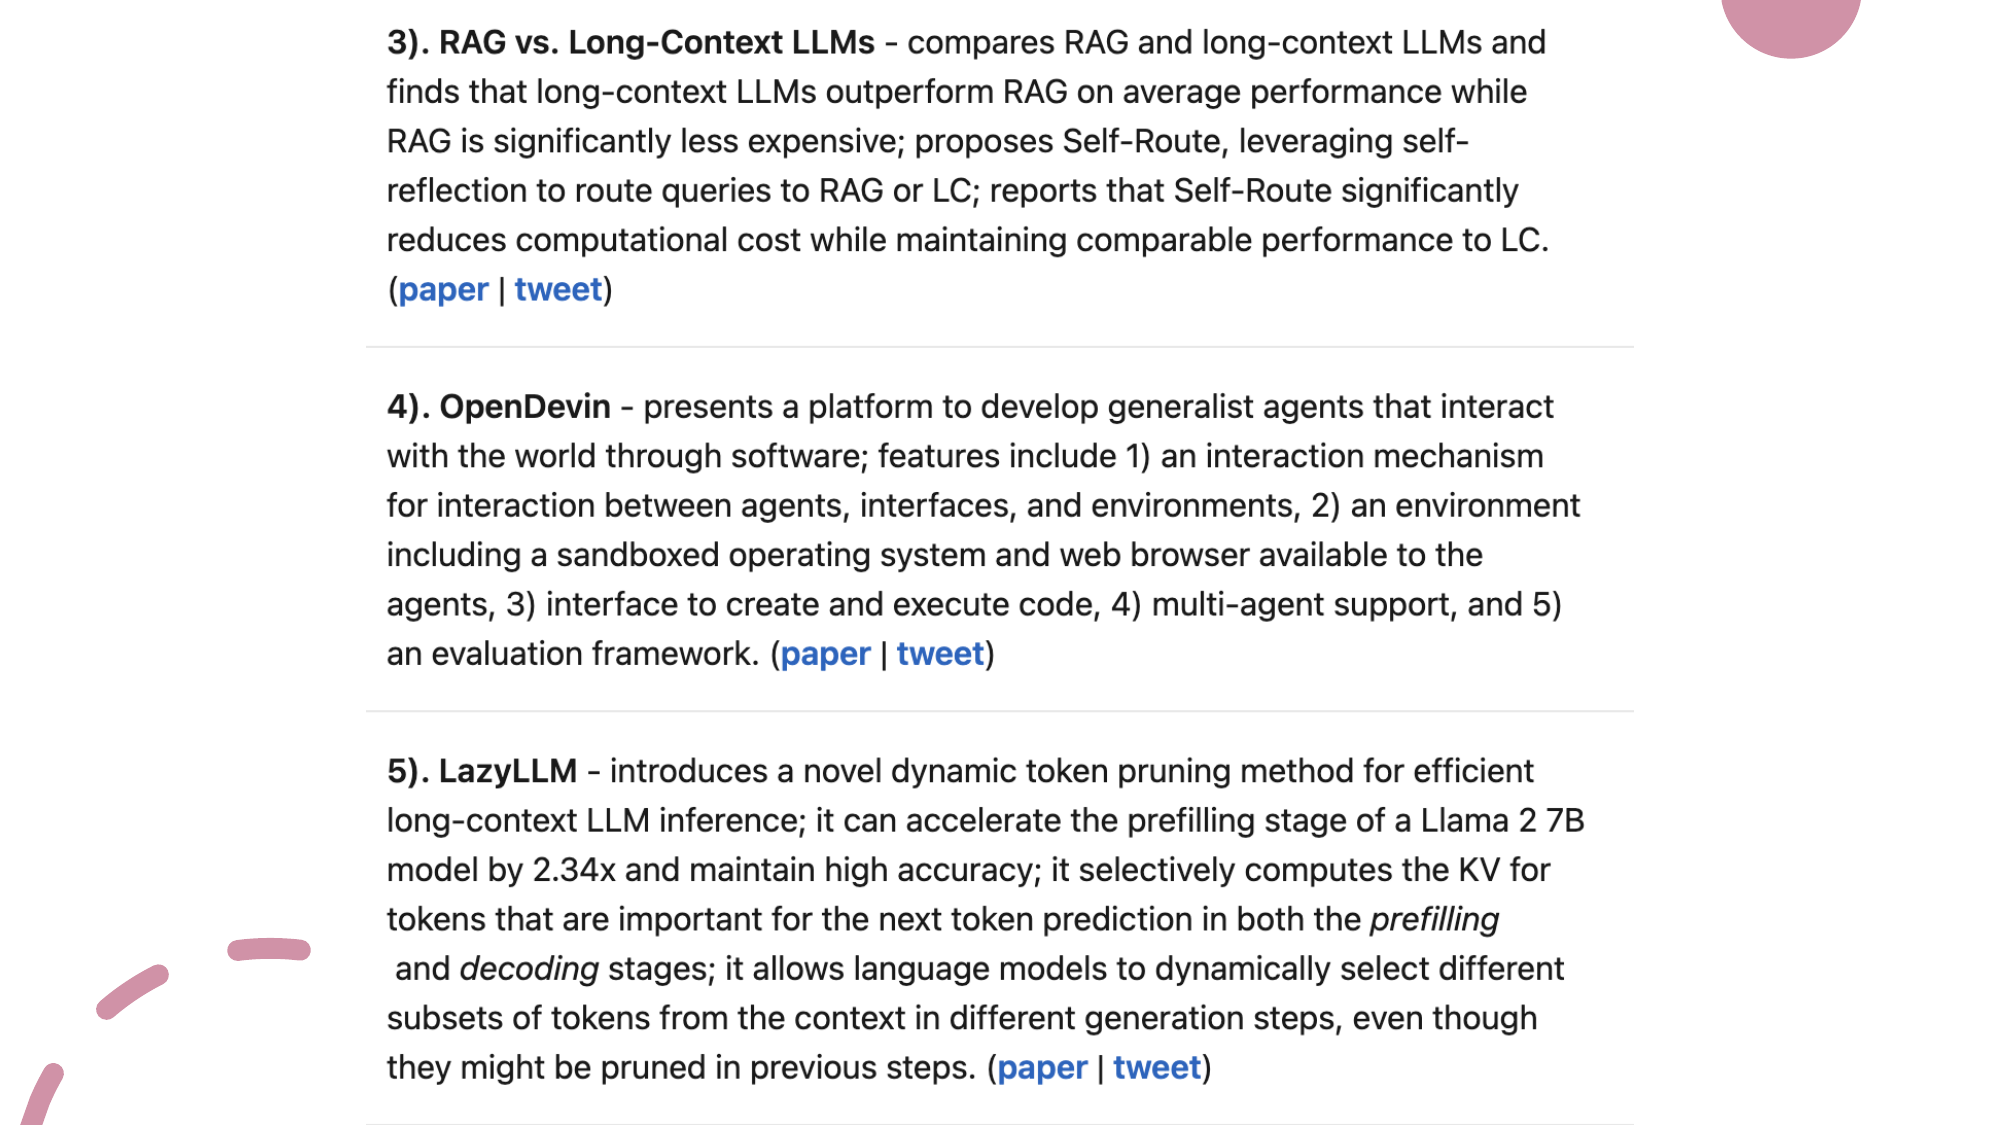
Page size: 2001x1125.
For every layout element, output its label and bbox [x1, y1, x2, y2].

picture [366, 0, 1634, 1125]
